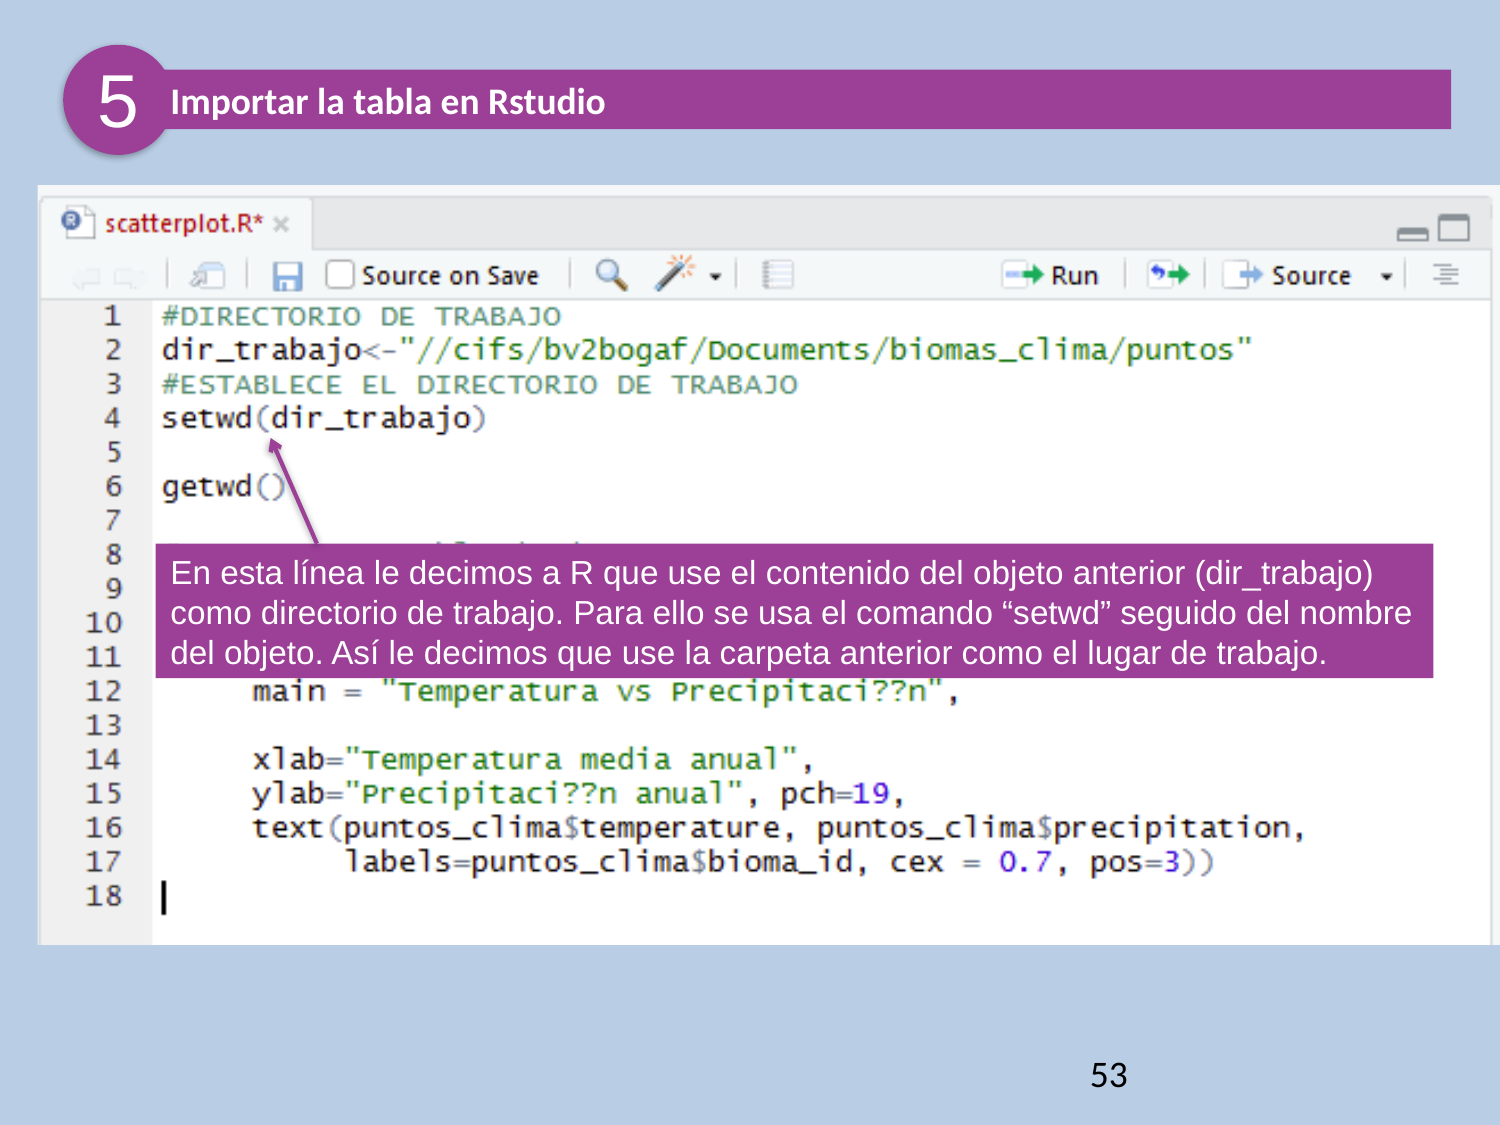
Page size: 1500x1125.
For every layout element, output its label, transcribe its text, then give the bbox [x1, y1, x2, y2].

slide_number 53 [1074, 1042, 1425, 1103]
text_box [155, 437, 1434, 681]
text_box Importar la tabla en Rstudio [178, 69, 1452, 130]
picture [37, 184, 1500, 945]
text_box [62, 44, 174, 156]
